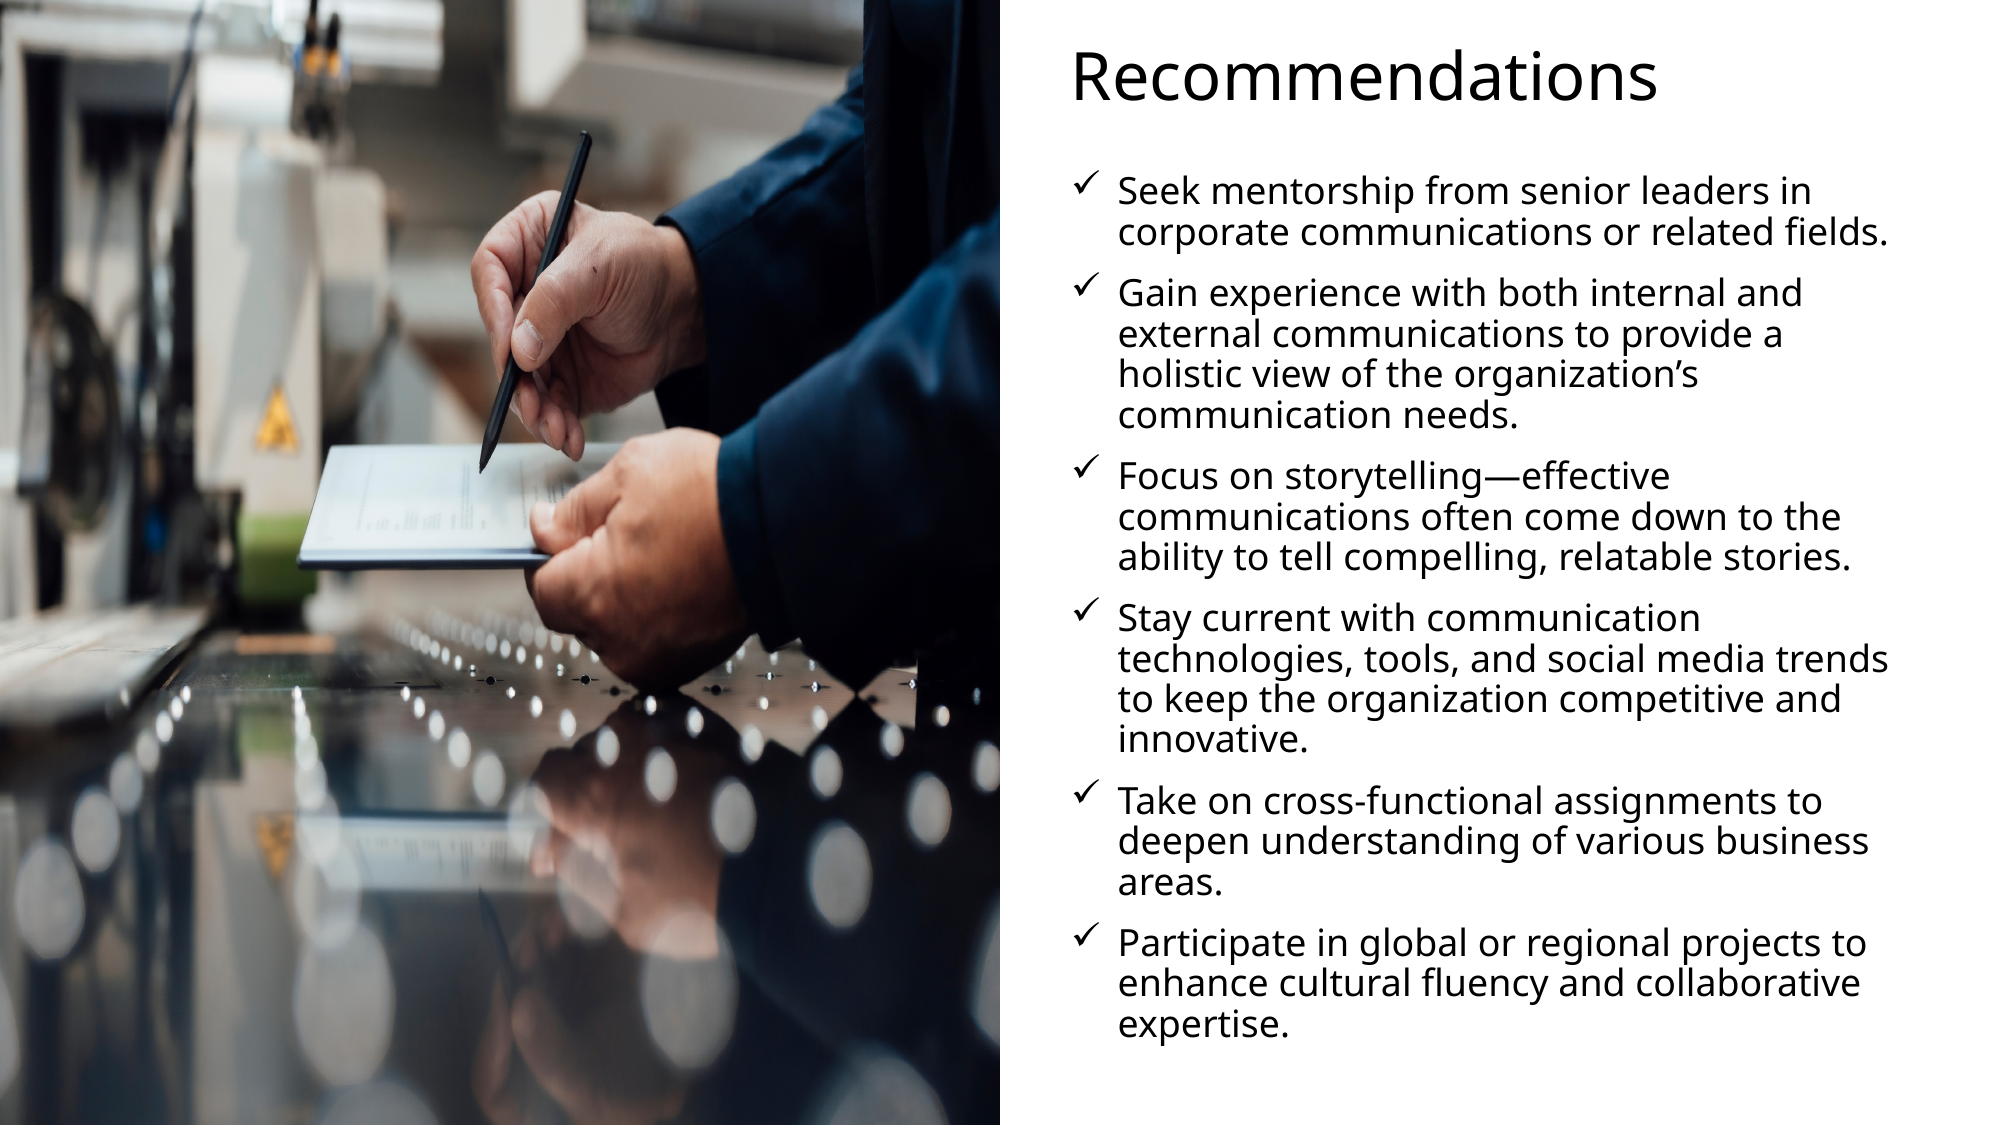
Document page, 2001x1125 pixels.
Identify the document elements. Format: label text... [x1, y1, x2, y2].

list Seek mentorship from senior leaders in corporate communications or related fields. Gain experience with both internal and external communications to provide a holistic view of the organization’s communication needs. Focus on storytelling—effective communications often come down to the ability to tell compelling, relatable stories. Stay current with communication technologies, tools, and social media trends to keep the organization competitive and innovative. Take on cross-functional assignments to deepen understanding of various business areas. Participate in global or regional projects to enhance cultural fluency and collaborative expertise. [1070, 172, 1898, 940]
picture [0, 0, 1000, 1125]
title Recommendations [1070, 42, 1898, 172]
